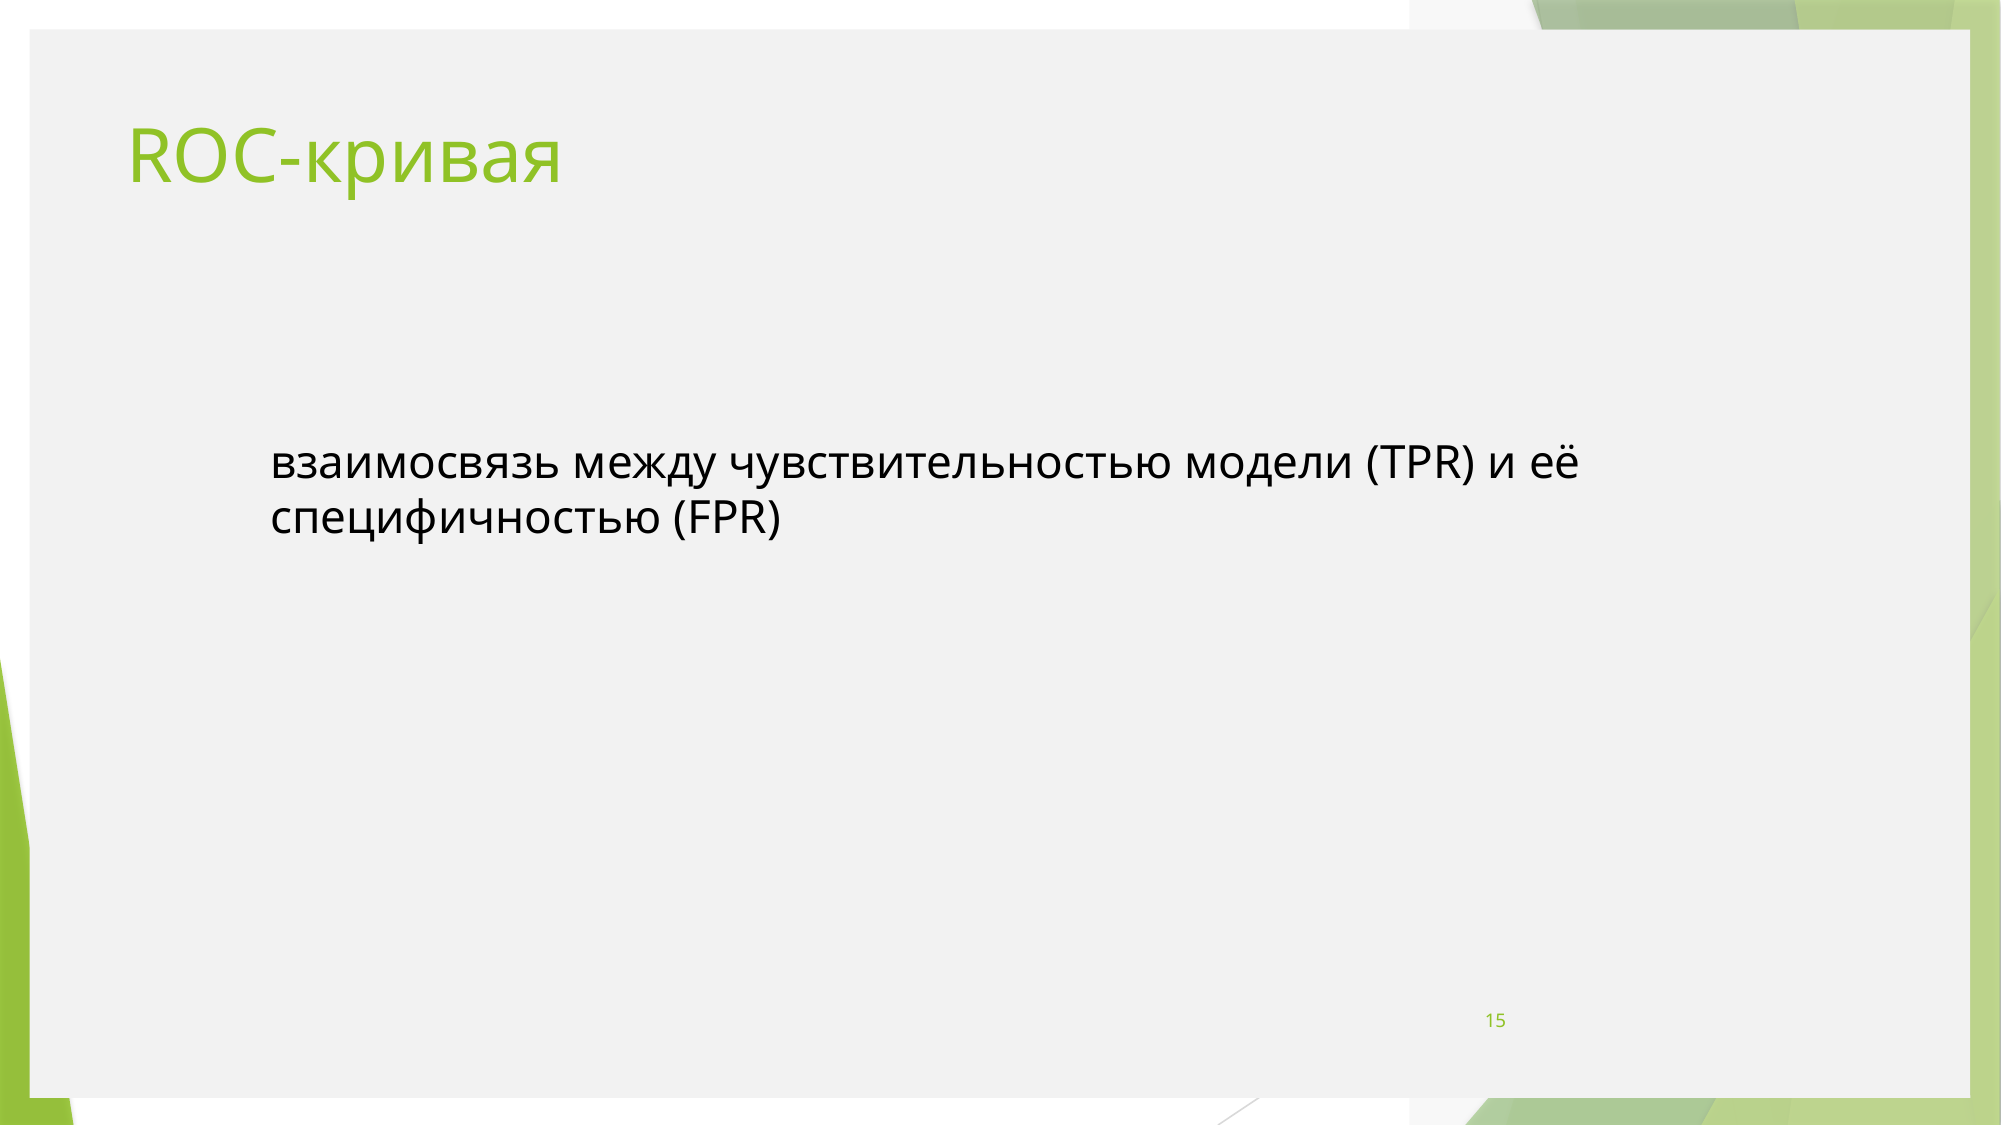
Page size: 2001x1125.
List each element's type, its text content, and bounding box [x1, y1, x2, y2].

list взаимосвязь между чувствительностью модели (TPR) и её специфичностью (FPR) [255, 425, 1951, 551]
title ROC-кривая [111, 99, 1522, 317]
slide_number 15 [1409, 991, 1522, 1051]
